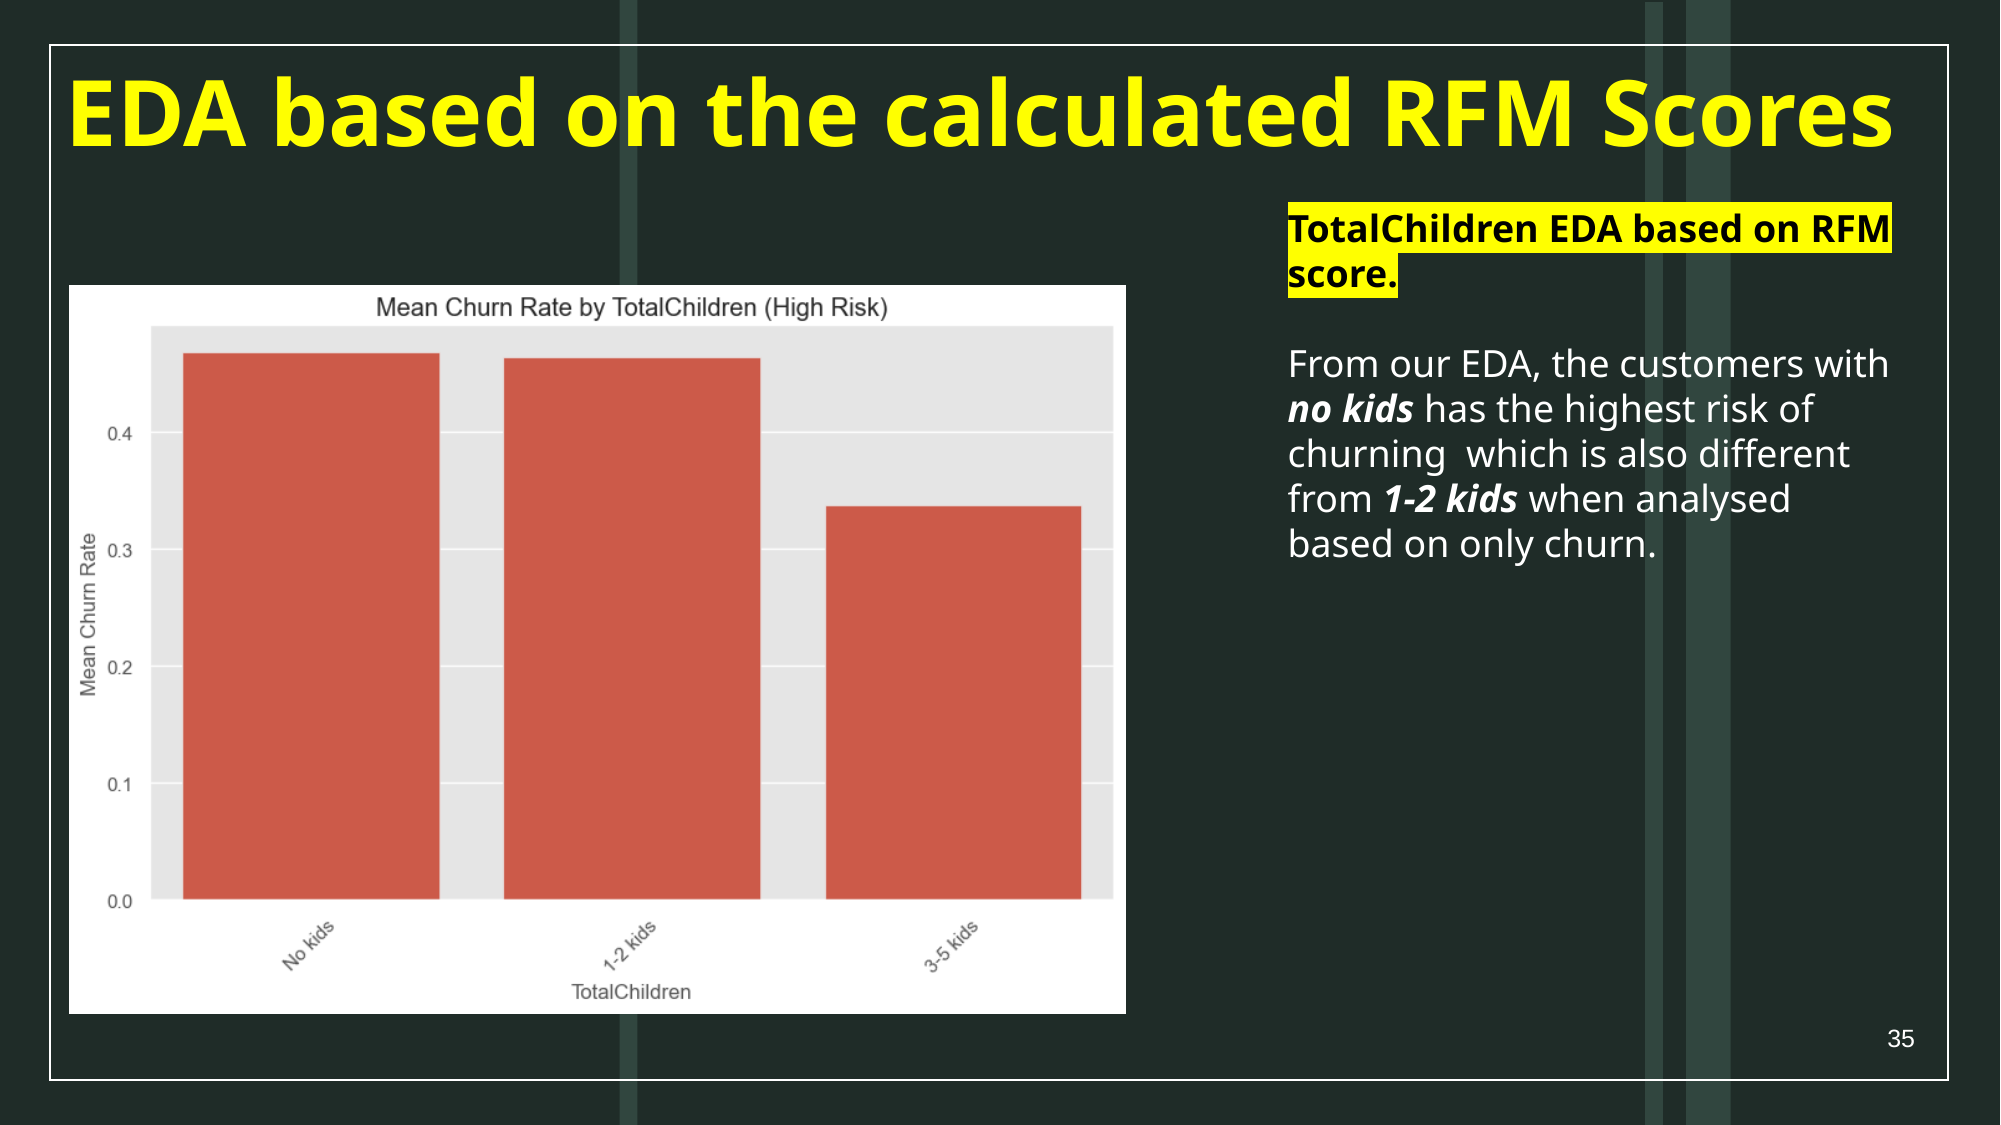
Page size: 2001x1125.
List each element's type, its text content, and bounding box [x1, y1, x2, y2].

title EDA based on the calculated RFM Scores [50, 8, 1926, 226]
picture [69, 285, 1126, 1014]
slide_number 35 [1791, 1008, 1931, 1068]
text_box TotalChildren EDA based on RFM score. From our EDA, the customers with no kids has the highest risk of churning which is also different from 1-2 kids when analysed based on only churn. [1272, 197, 1914, 662]
